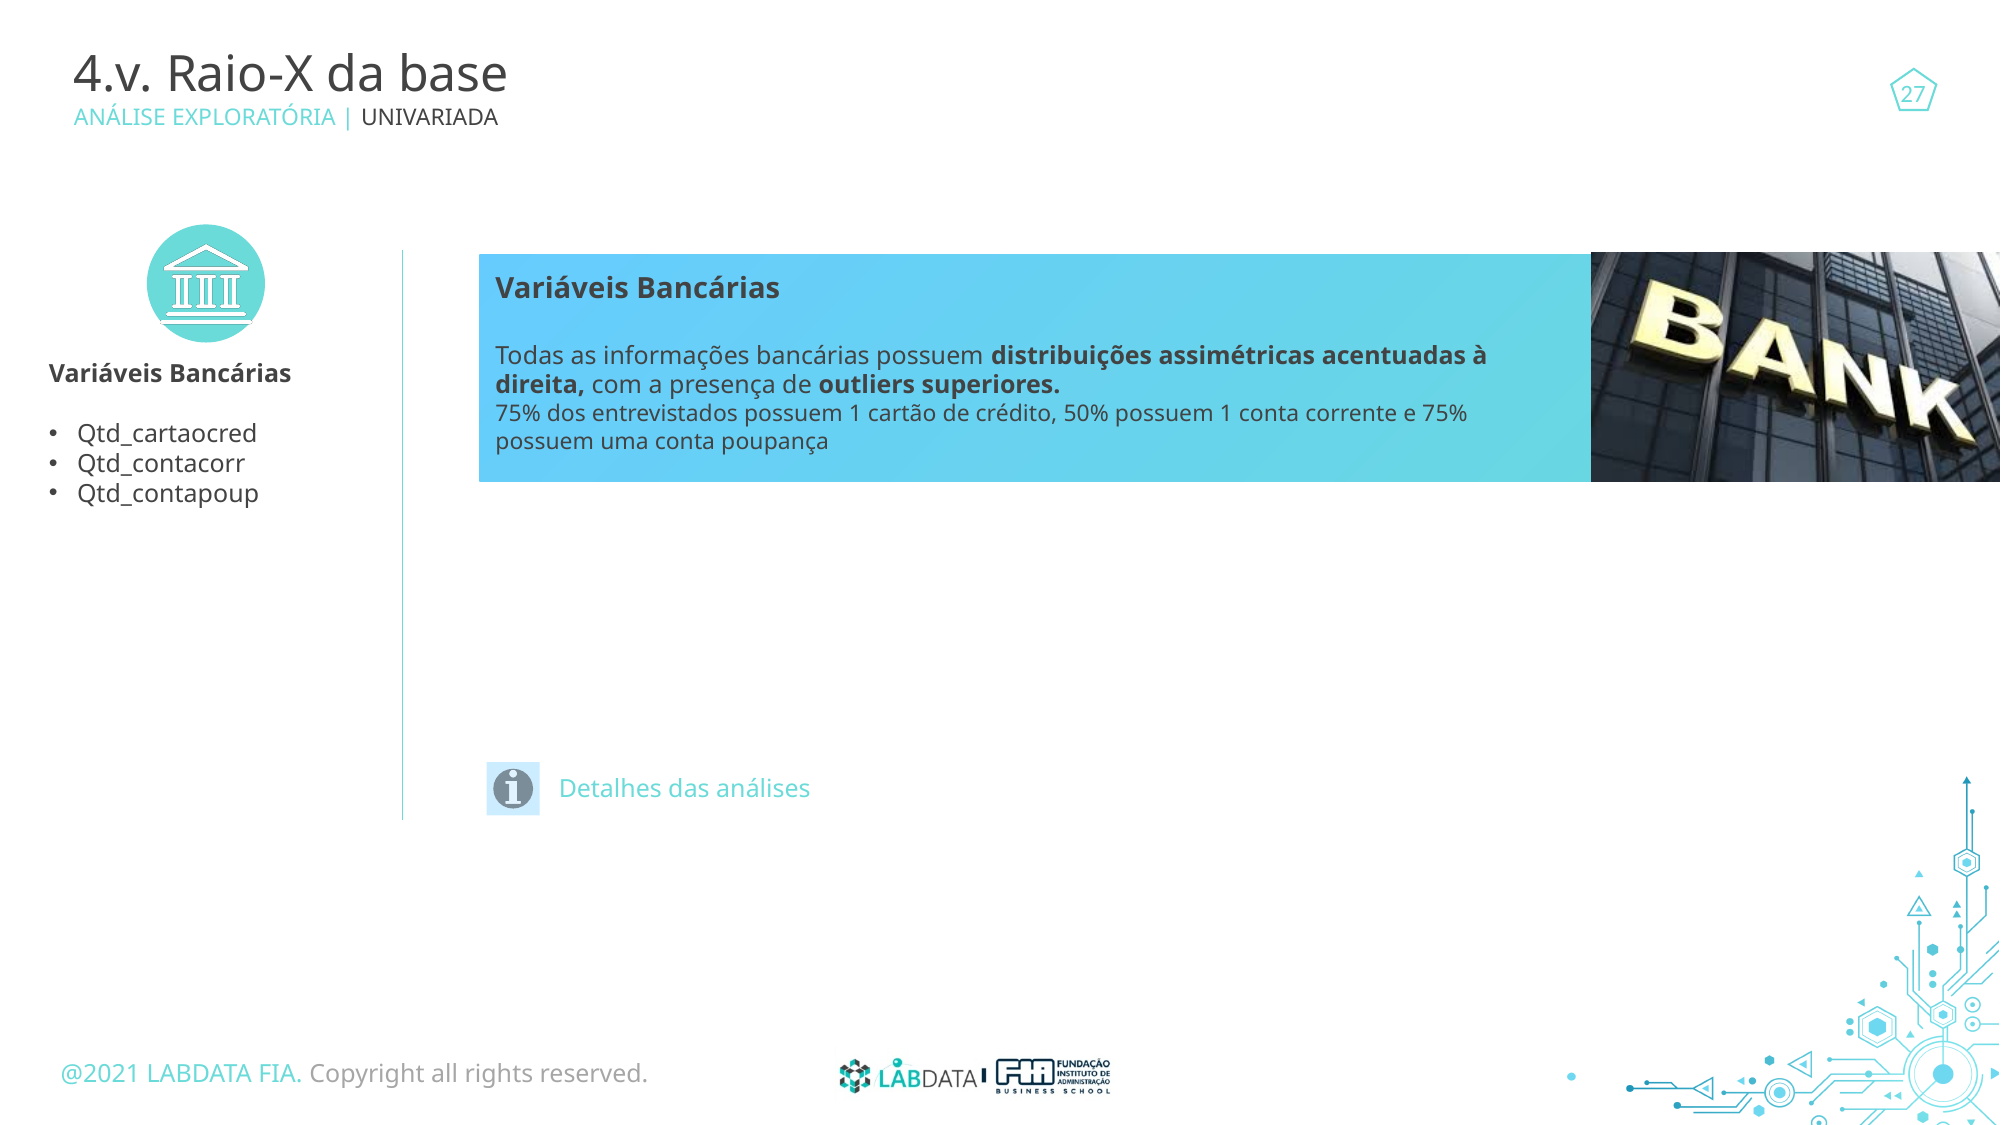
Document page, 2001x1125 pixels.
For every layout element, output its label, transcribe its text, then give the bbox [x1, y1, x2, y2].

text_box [146, 224, 265, 343]
text_box Detalhes das análises [544, 765, 1123, 811]
picture [835, 1046, 1116, 1101]
text_box [478, 253, 1591, 482]
text_box Variáveis Bancárias Todas as informações bancárias possuem distribuições assimétricas acentuadas à direita, com a presença de outliers superiores. 75% dos entrevistados possuem 1 cartão de crédito, 50% possuem 1 conta corrente e 75% possuem uma conta poupança [480, 261, 1576, 462]
text_box [1890, 67, 1938, 112]
picture [1567, 776, 1999, 1125]
text_box 4.v. Raio-X da base ANÁLISE EXPLORATÓRIA | UNIVARIADA [58, 27, 1146, 145]
text_box [507, 782, 520, 803]
text_box 27 [1880, 62, 1941, 123]
text_box [486, 761, 541, 816]
text_box Variáveis Bancárias Qtd_cartaocred Qtd_contacorr Qtd_contapoup [34, 342, 387, 995]
slide_number @2021 LABDATA FIA. Copyright all rights reserved. [45, 1042, 721, 1103]
picture [1591, 252, 2000, 482]
